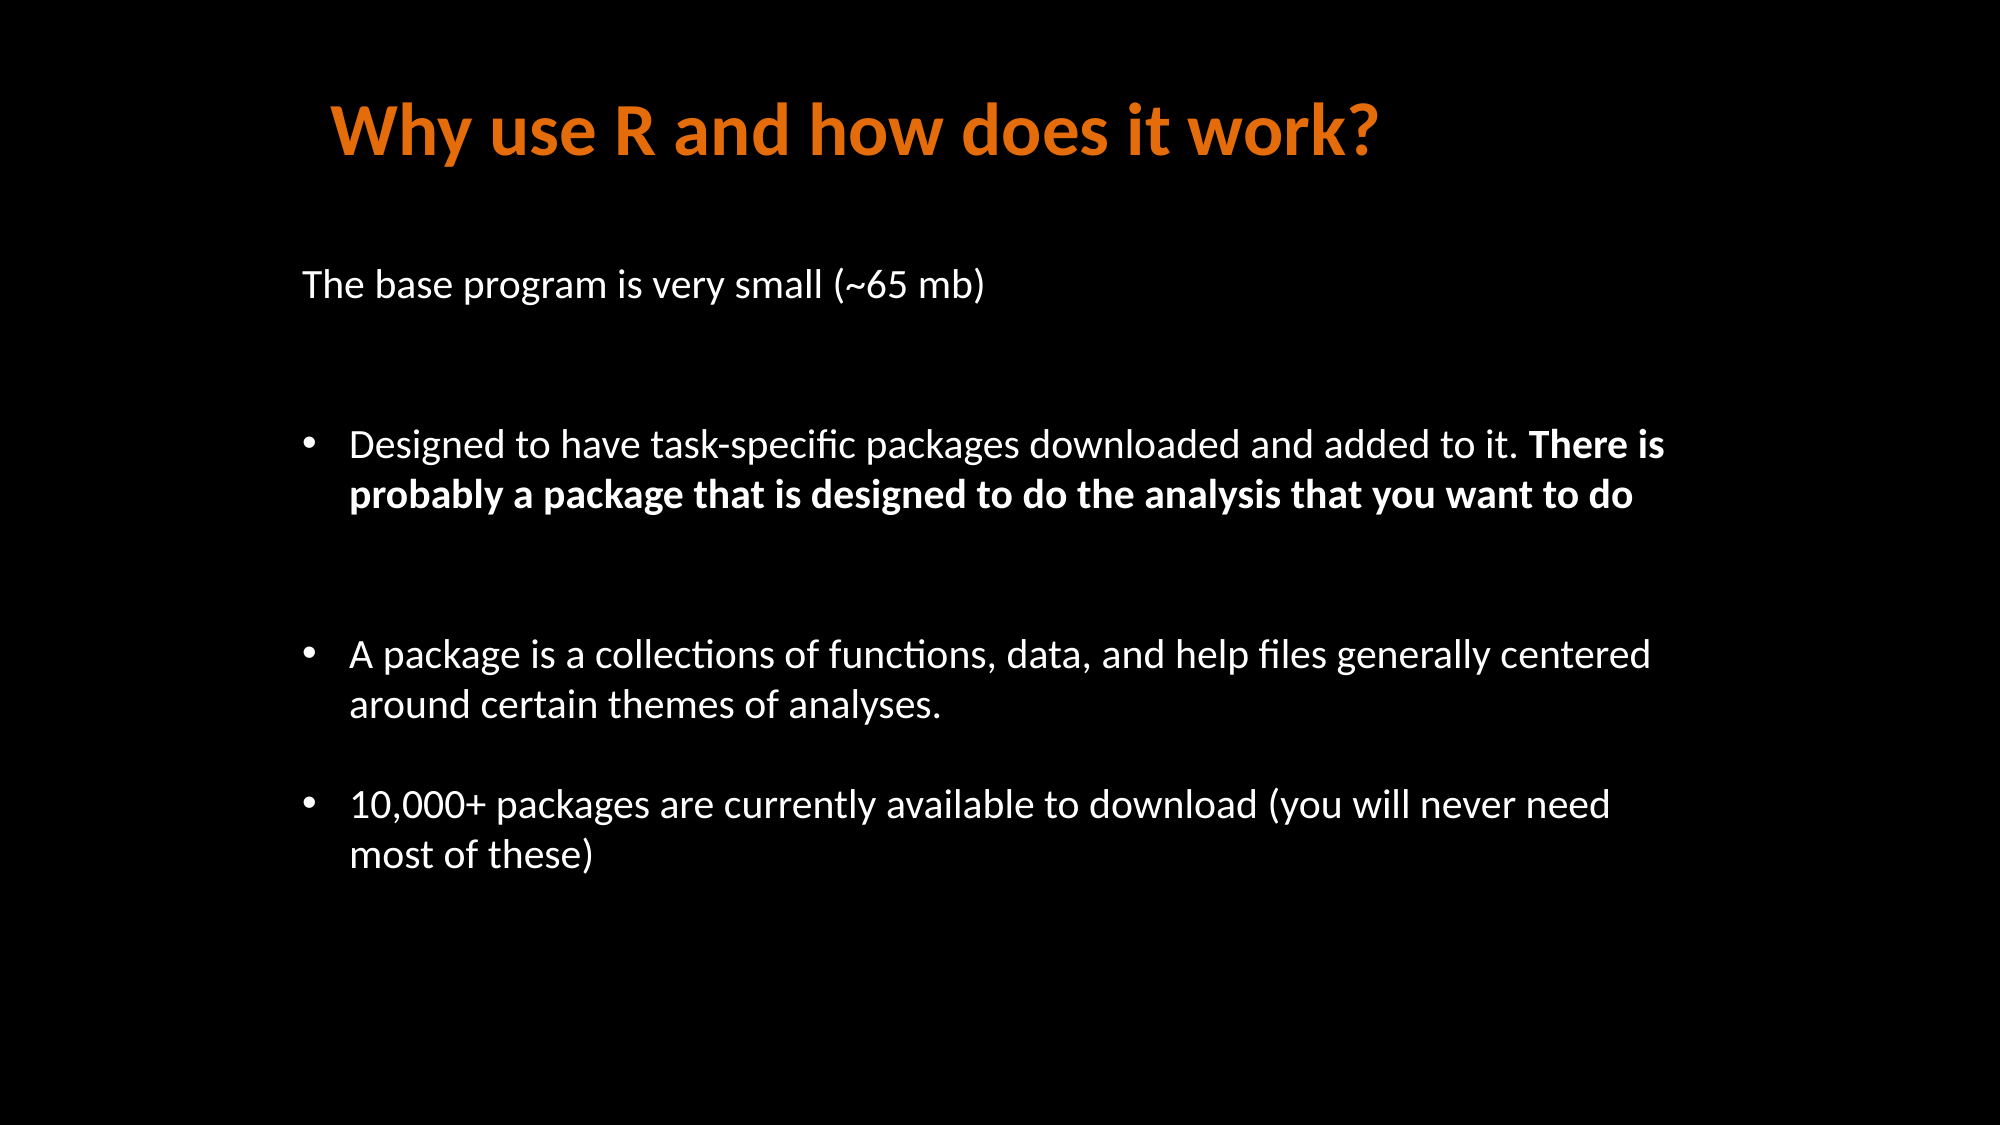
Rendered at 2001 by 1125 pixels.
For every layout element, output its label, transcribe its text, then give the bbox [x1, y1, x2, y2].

text_box Why use R and how does it work? [315, 72, 1397, 178]
text_box The base program is very small (~65 mb) Designed to have task-specific packages downloaded and added to it. There is probably a package that is designed to do the analysis that you want to do A package is a collections of functions, data, and help files generally centered around certain themes of analyses. 10,000+ packages are currently available to download (you will never need most of these) [287, 249, 1690, 995]
